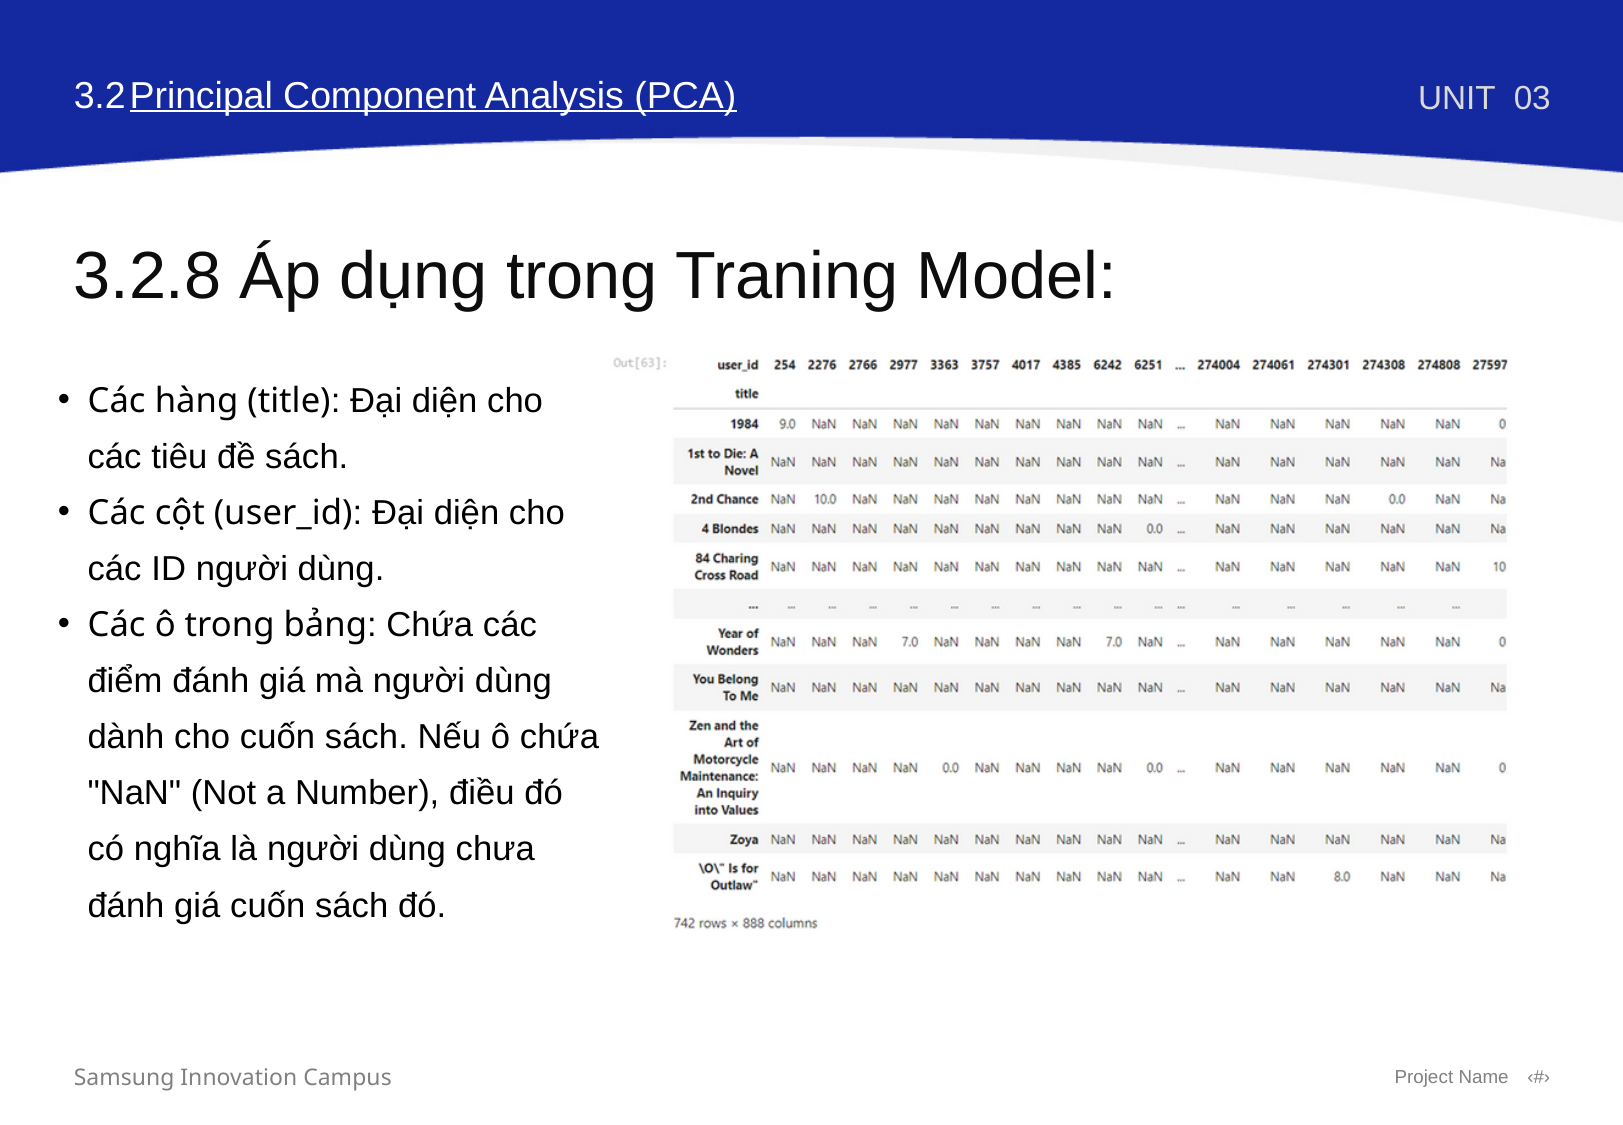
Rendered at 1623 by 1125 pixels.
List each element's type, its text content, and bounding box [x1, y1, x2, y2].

text_box 03 [1523, 75, 1551, 116]
text_box Các hàng (title): Đại diện cho các tiêu đề sách. Các cột (user_id): Đại diện cho các ID người dùng. Các ô trong bảng: Chứa các điểm đánh giá mà người dùng dành cho cuốn sách. Nếu ô chứa "NaN" (Not a Number), điều đó có nghĩa là người dùng chưa đánh giá cuốn sách đó. [28, 362, 607, 924]
text_box 3.2.8 Áp dụng trong Traning Model: [73, 231, 1475, 712]
text_box 3.2 [73, 70, 129, 116]
text_box Samsung Innovation Campus [73, 1062, 548, 1091]
text_box UNIT [1418, 75, 1523, 116]
text_box Principal Component Analysis (PCA) [129, 70, 1252, 116]
text_box Project Name [1123, 1064, 1509, 1087]
text_box ‹#› [1509, 1064, 1551, 1087]
text_box [0, 0, 1623, 1125]
text_box [606, 350, 1523, 937]
